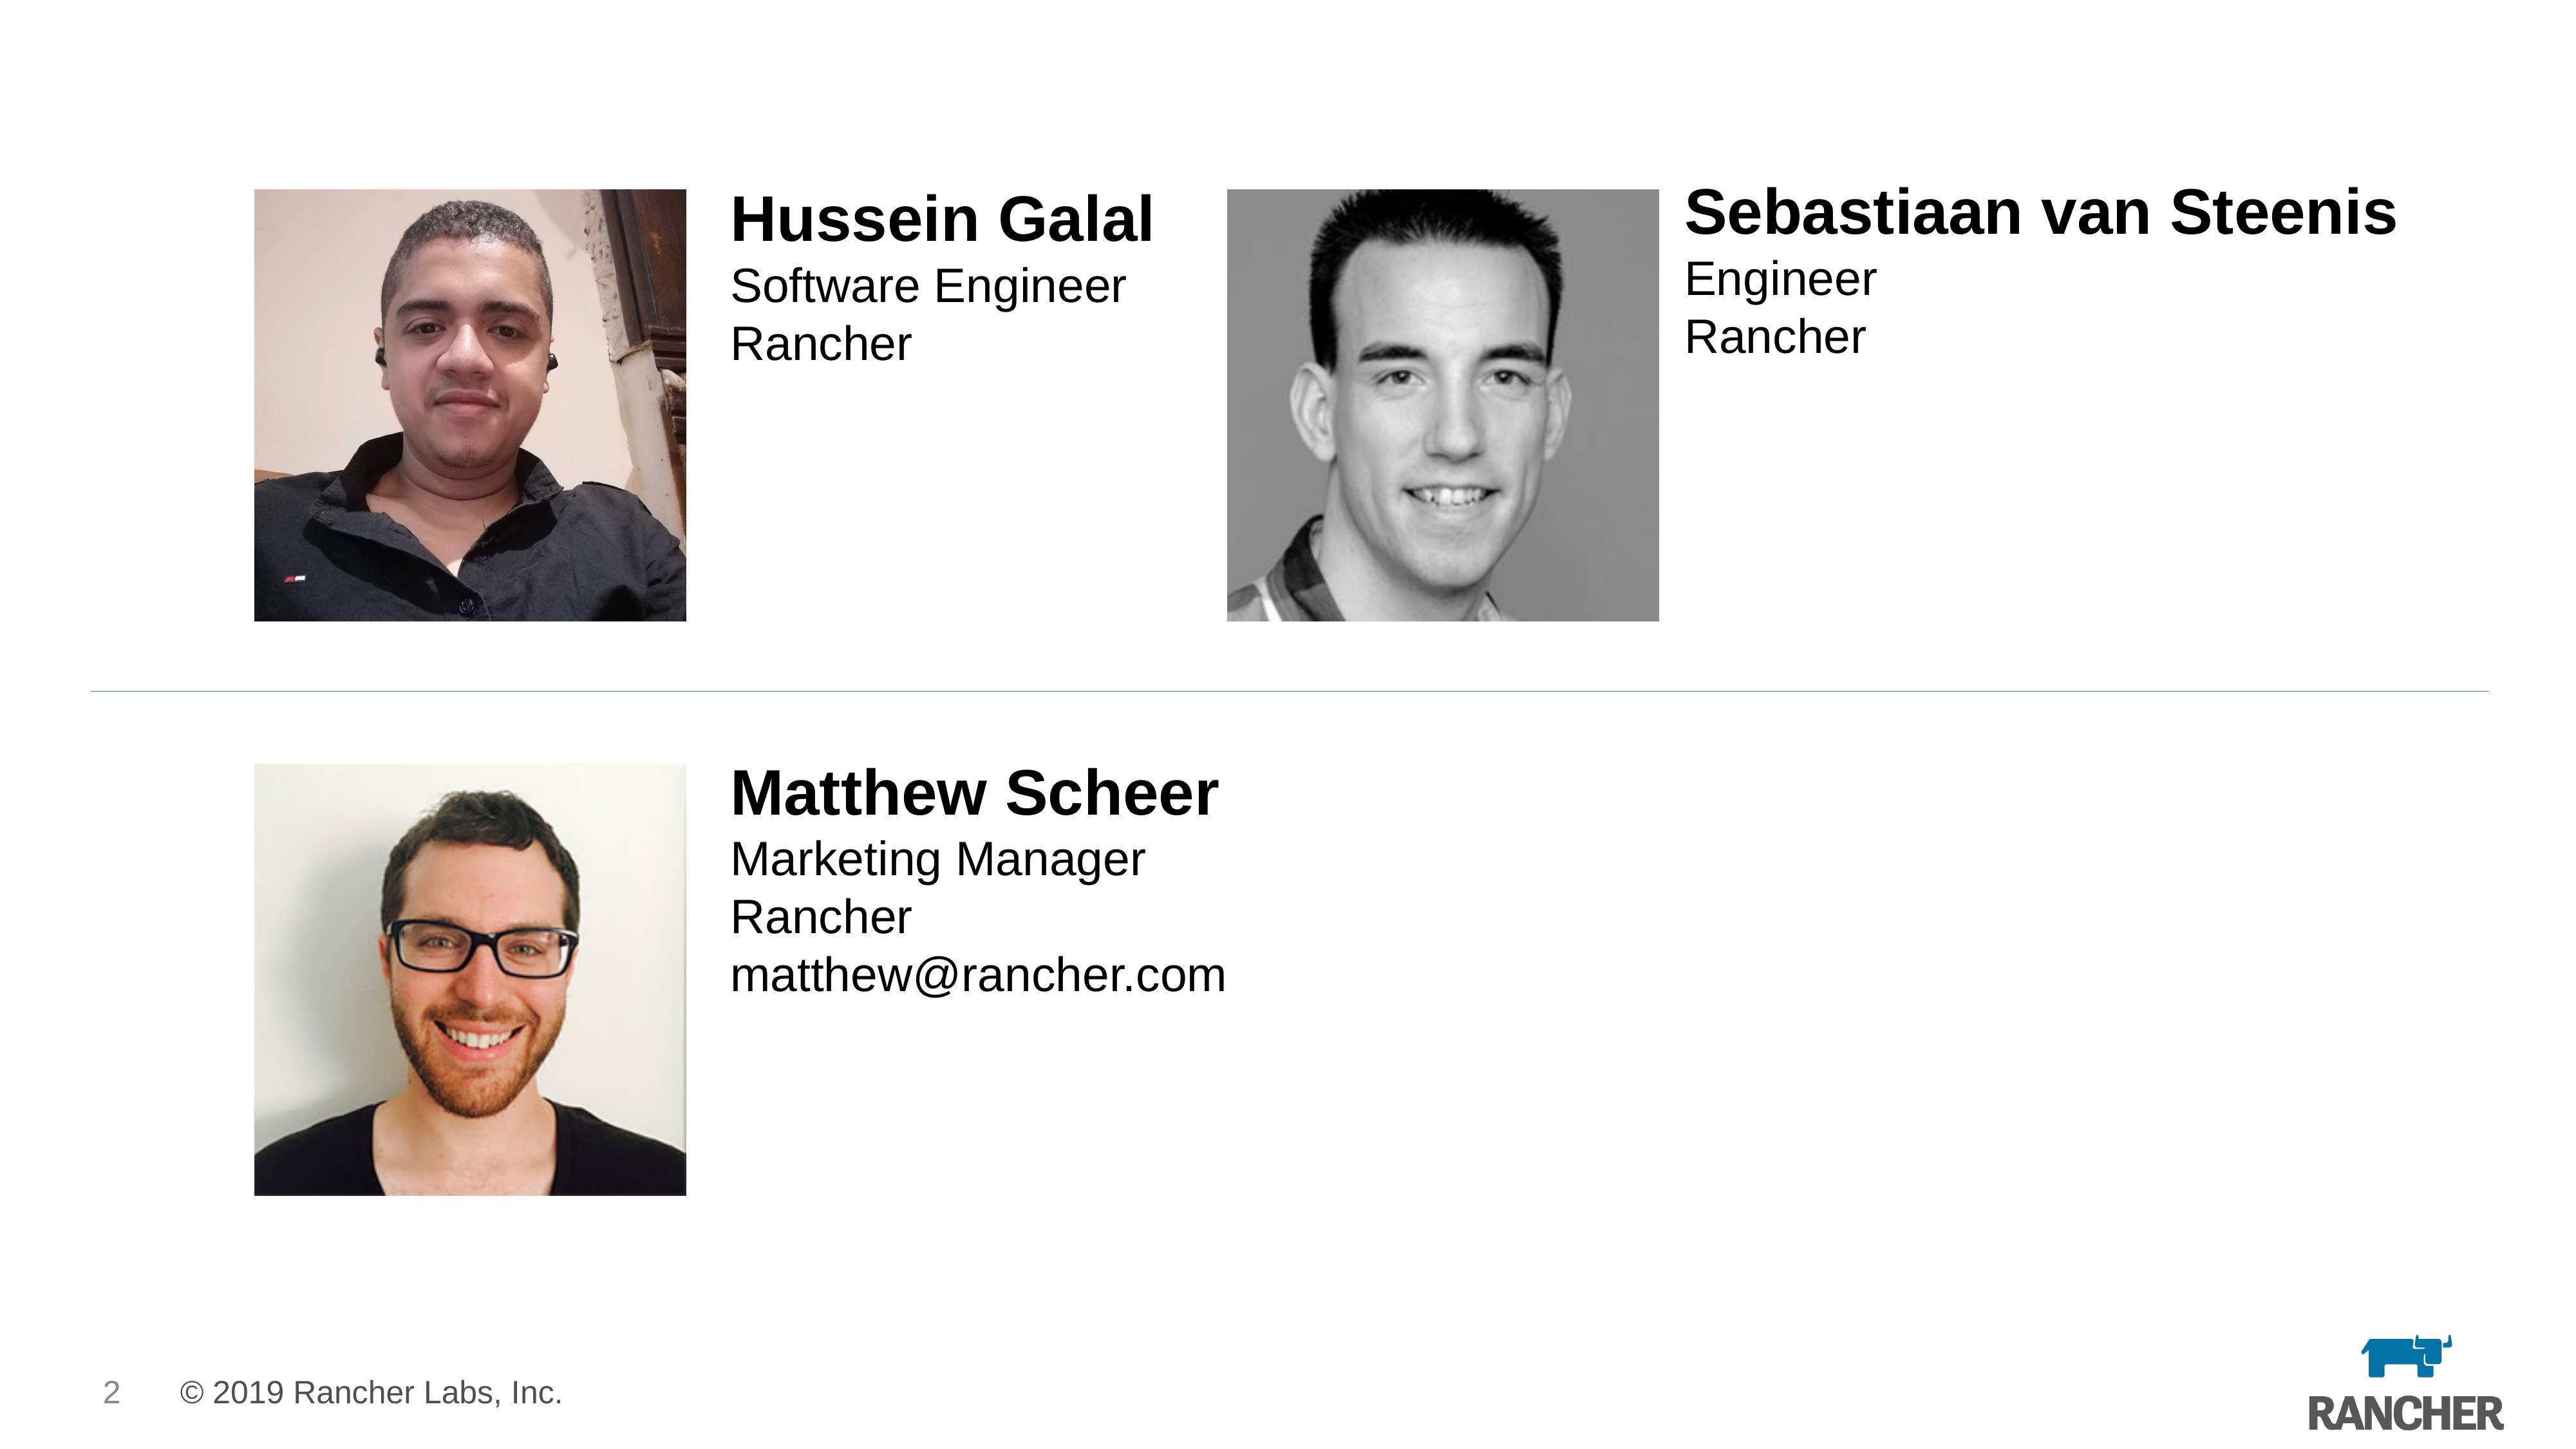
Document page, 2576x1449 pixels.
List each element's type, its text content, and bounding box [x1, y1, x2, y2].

text_box Sebastiaan van Steenis Engineer Rancher [1659, 144, 2490, 478]
picture [254, 189, 686, 621]
picture [254, 764, 686, 1196]
picture [2288, 1319, 2516, 1449]
slide_number 2 [35, 1352, 147, 1430]
text_box Hussein Galal Software Engineer Rancher [704, 151, 1246, 485]
picture [1227, 189, 1659, 621]
text_box Matthew Scheer Marketing Manager Rancher matthew@rancher.com [704, 724, 1317, 1144]
